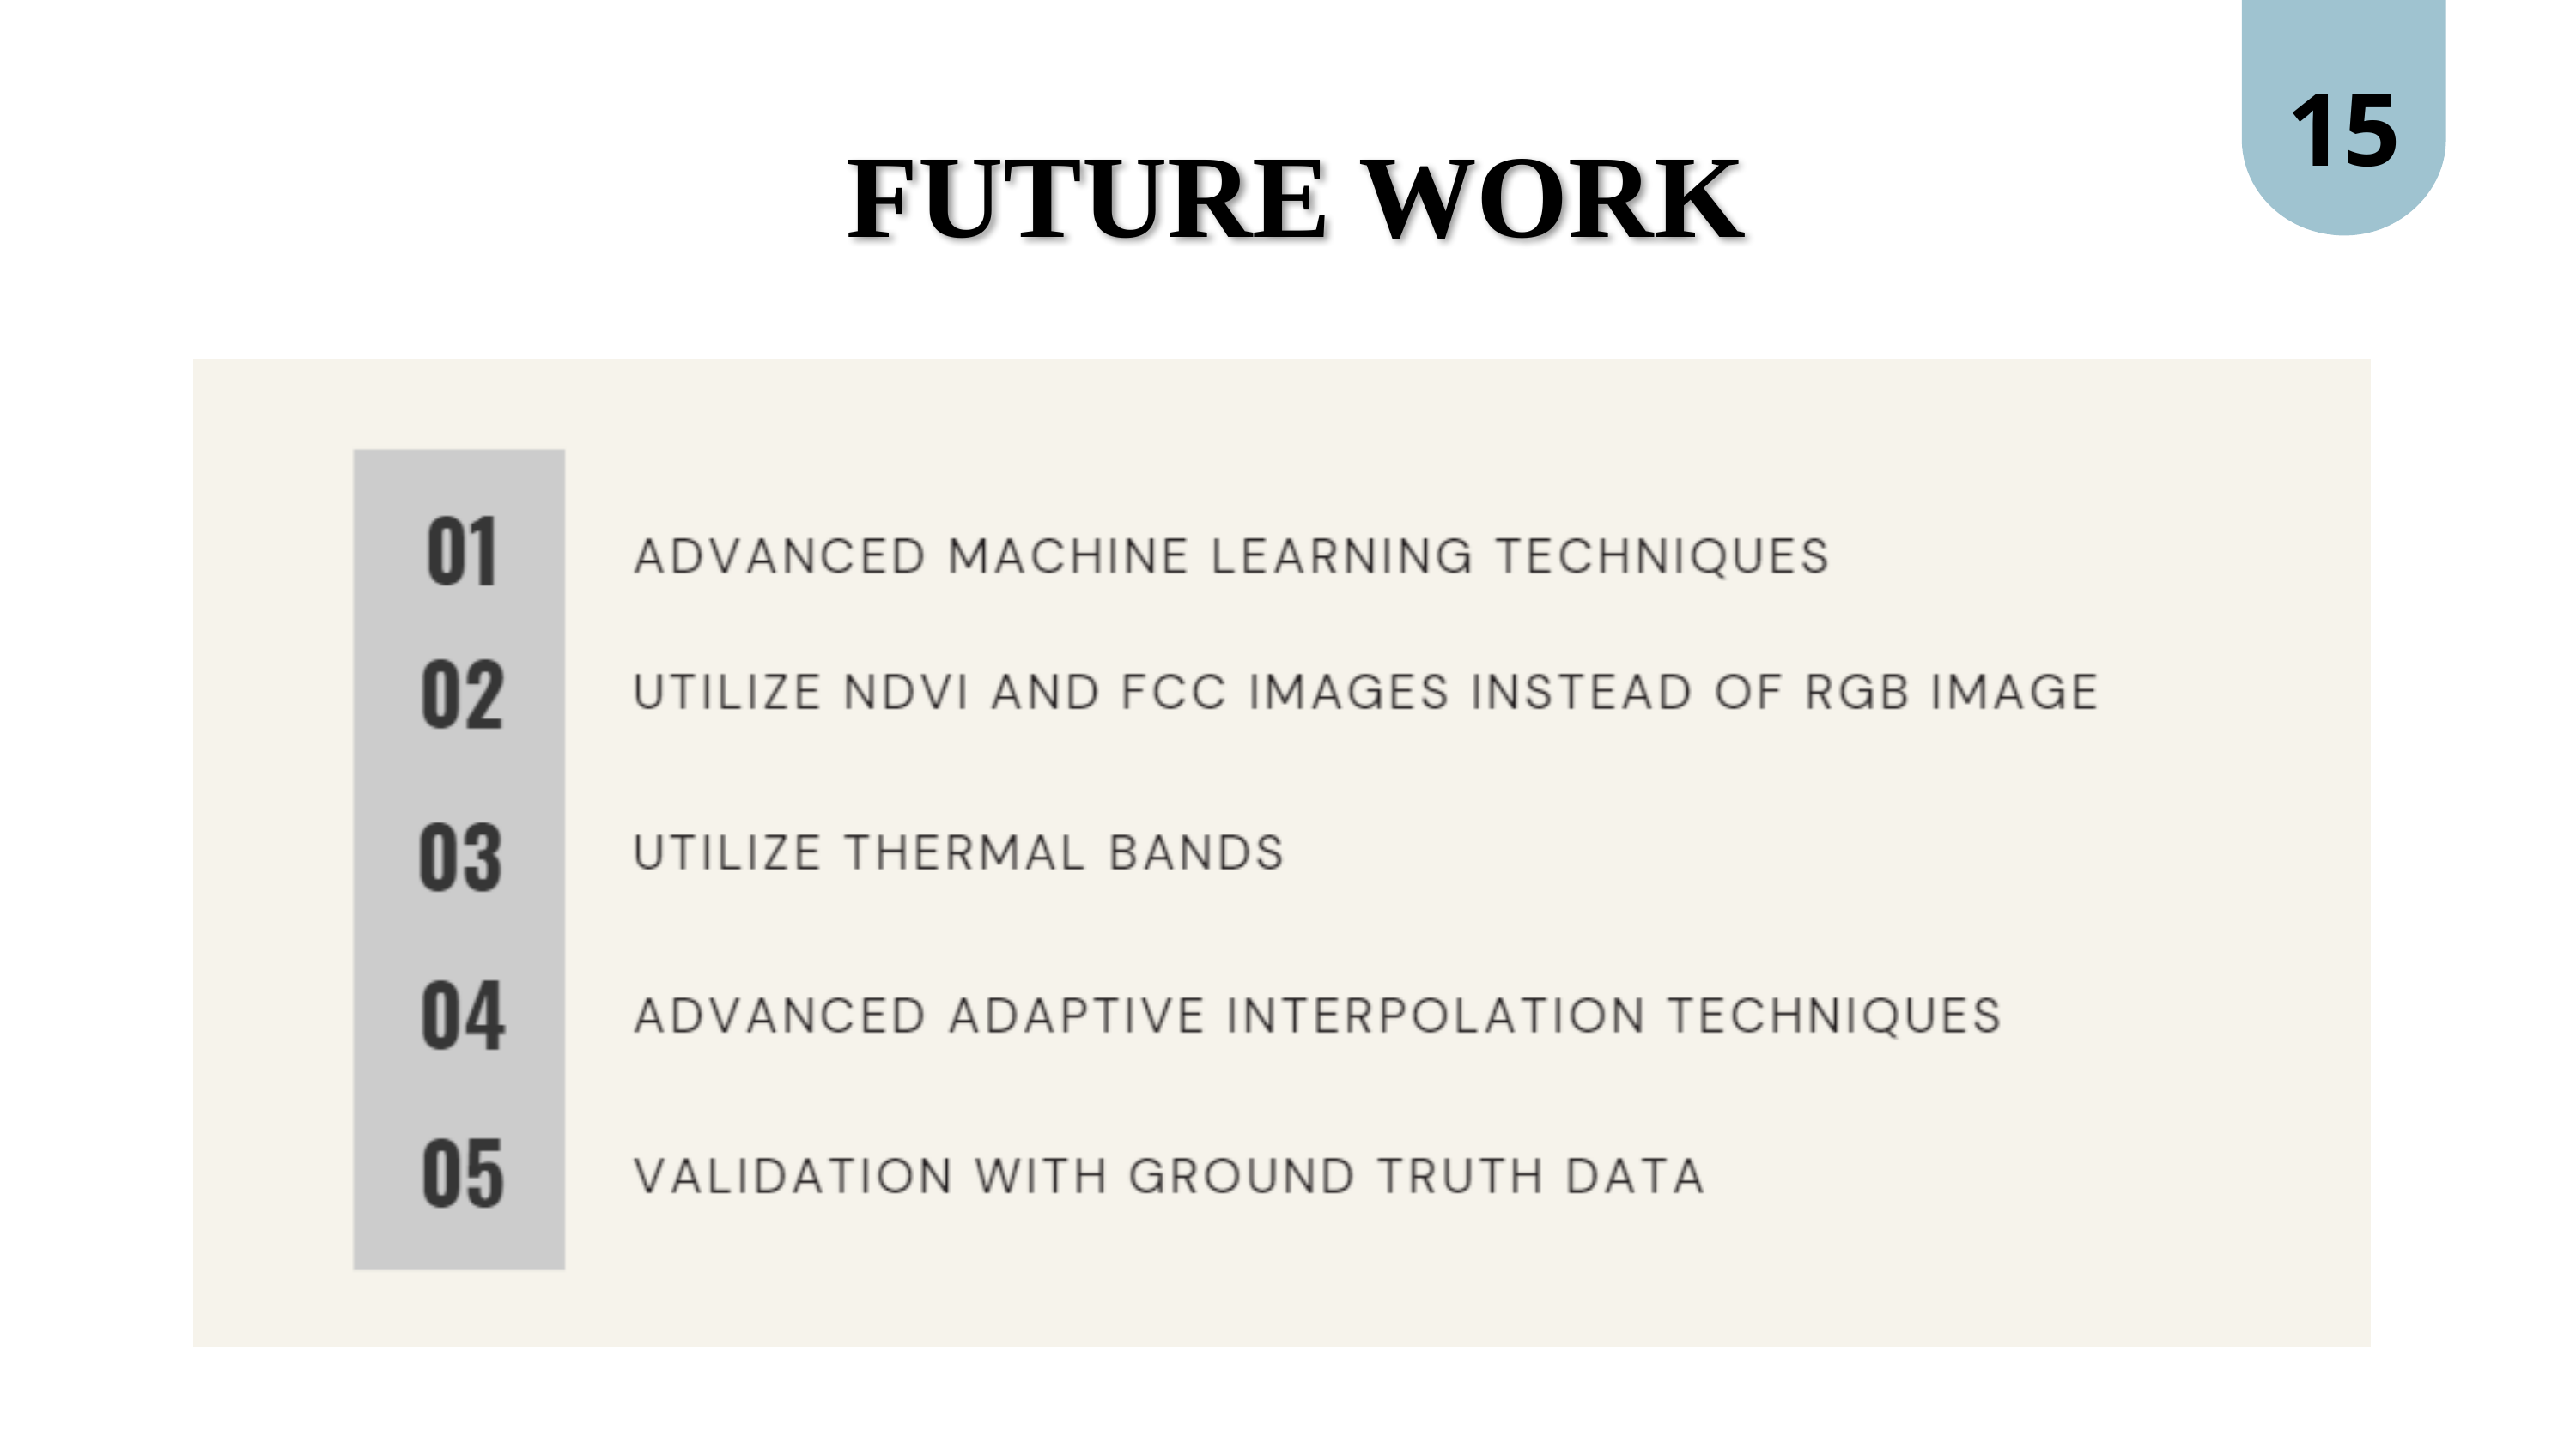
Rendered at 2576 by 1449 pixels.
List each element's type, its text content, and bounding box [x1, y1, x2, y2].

picture [192, 359, 2371, 1347]
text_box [2233, 0, 2455, 236]
text_box FUTURE WORK [461, 48, 2131, 262]
